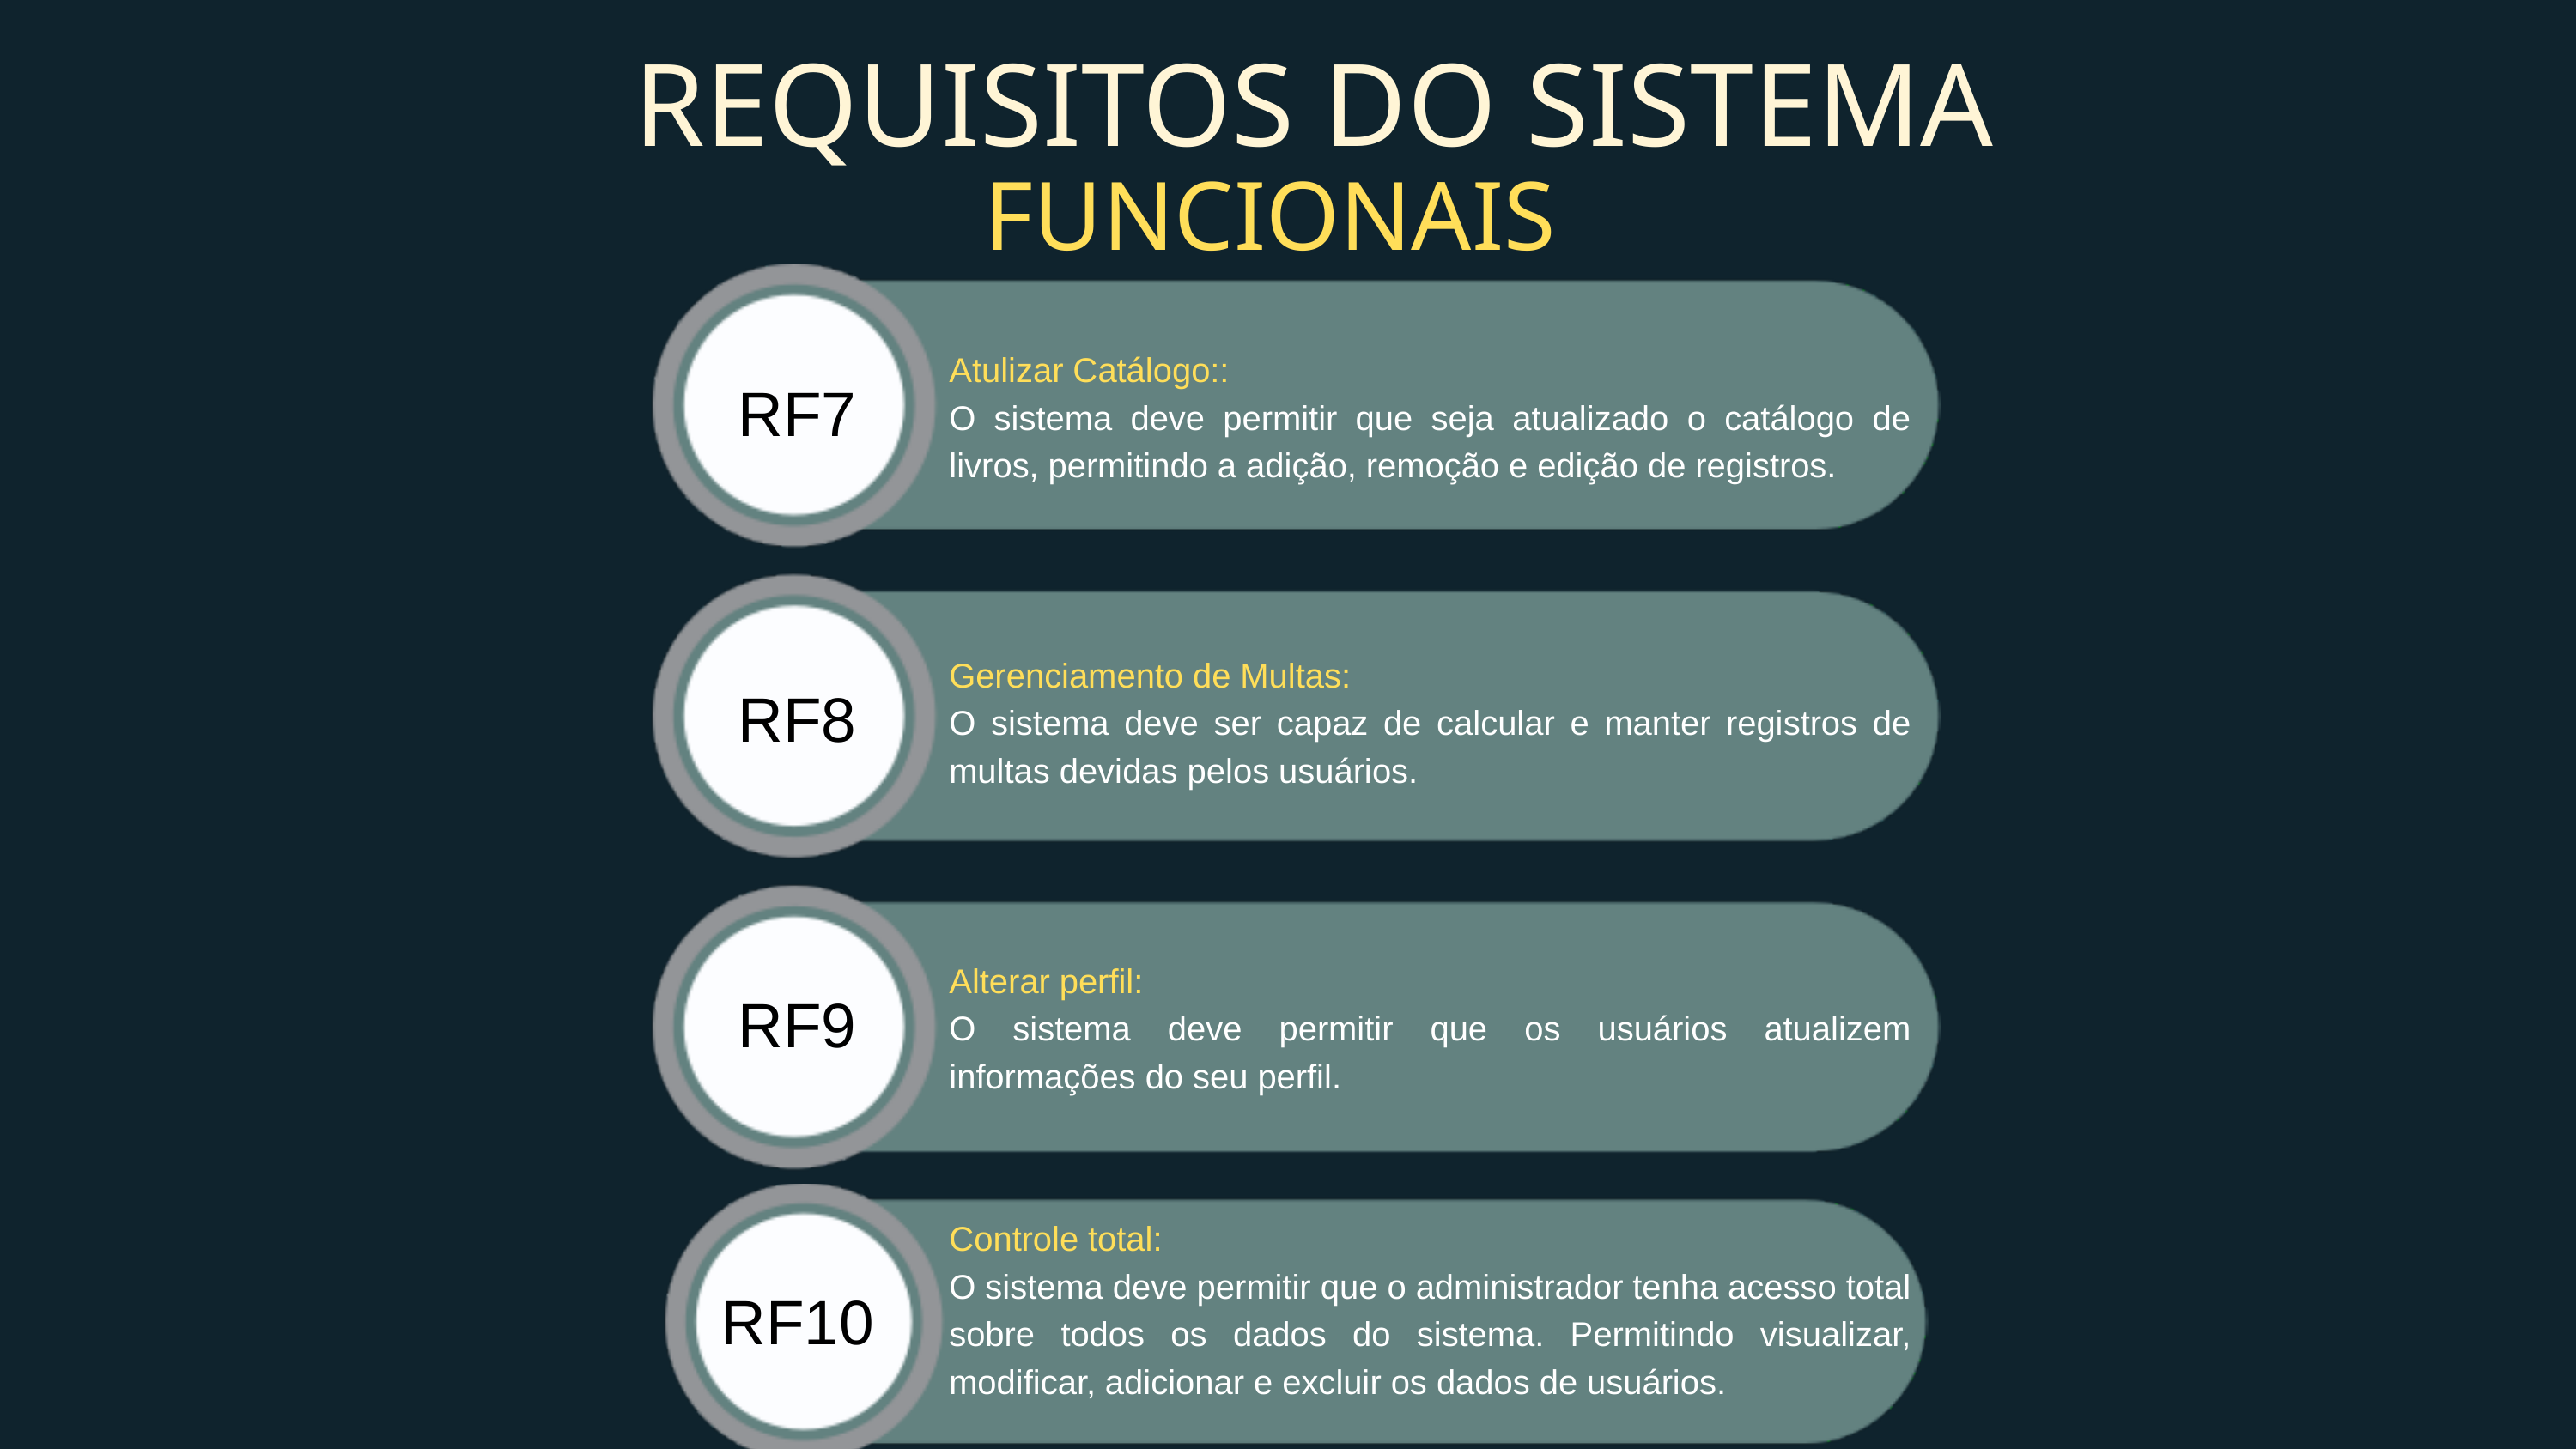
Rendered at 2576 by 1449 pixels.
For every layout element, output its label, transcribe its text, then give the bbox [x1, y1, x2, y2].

text_box Atulizar Catálogo:: O sistema deve permitir que seja atualizado o catálogo de livros, permitindo a adição, remoção e edição de registros. [949, 341, 1913, 485]
text_box FUNCIONAIS [376, 189, 2164, 270]
text_box Gerenciamento de Multas: O sistema deve ser capaz de calcular e manter registros de multas devidas pelos usuários. [949, 646, 1913, 791]
text_box RF10 [702, 1270, 893, 1358]
text_box Alterar perfil: O sistema deve permitir que os usuários atualizem informações do seu perfil. [949, 952, 1913, 1096]
text_box [653, 1184, 1929, 1449]
text_box RF7 [723, 361, 872, 450]
text_box [640, 270, 1941, 1185]
text_box REQUISITOS DO SISTEMA [420, 71, 2208, 169]
text_box Controle total: O sistema deve permitir que o administrador tenha acesso total sobre todos os dados do sistema. Permitindo visualizar, modificar, adicionar e excluir os dados de usuários. [949, 1210, 1913, 1449]
text_box RF8 [723, 666, 872, 755]
text_box RF9 [723, 972, 872, 1060]
